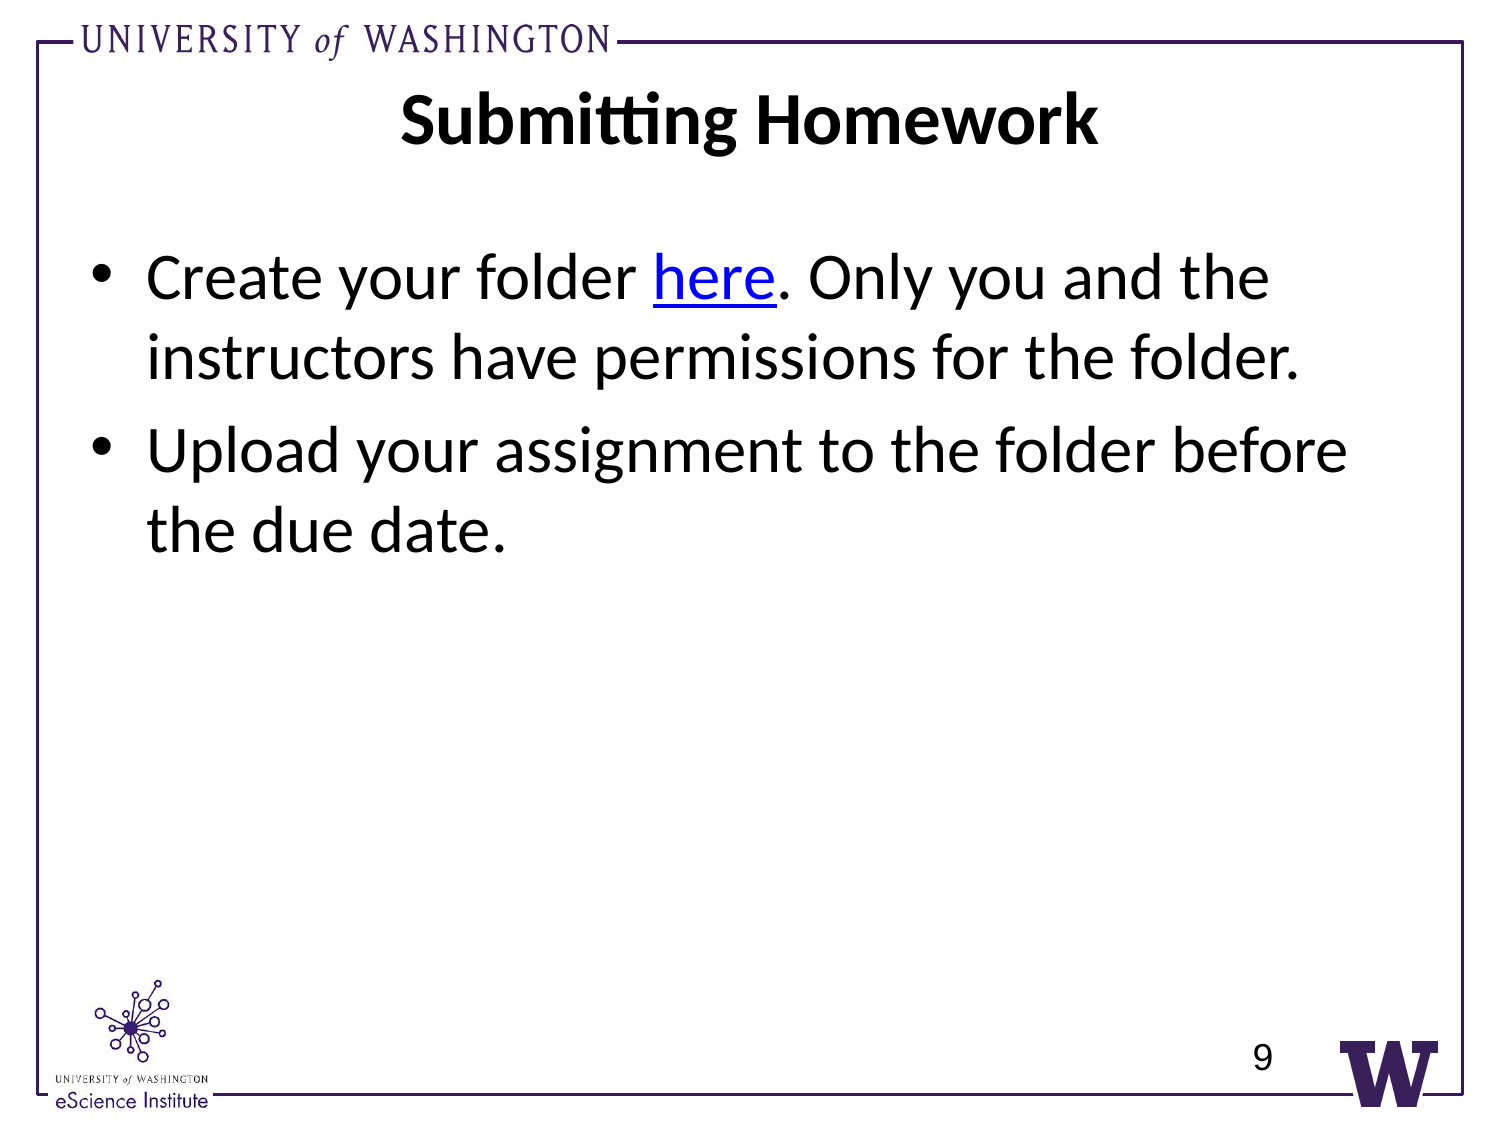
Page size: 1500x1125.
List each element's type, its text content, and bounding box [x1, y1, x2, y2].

slide_number 9 [1237, 1025, 1325, 1085]
picture [81, 24, 609, 61]
title Submitting Homework [75, 62, 1425, 200]
picture [48, 978, 213, 1113]
picture [1340, 1041, 1438, 1107]
list Create your folder here. Only you and the instructors have permissions for the folder. Upload your assignment to the folder before the due date. [75, 224, 1425, 975]
